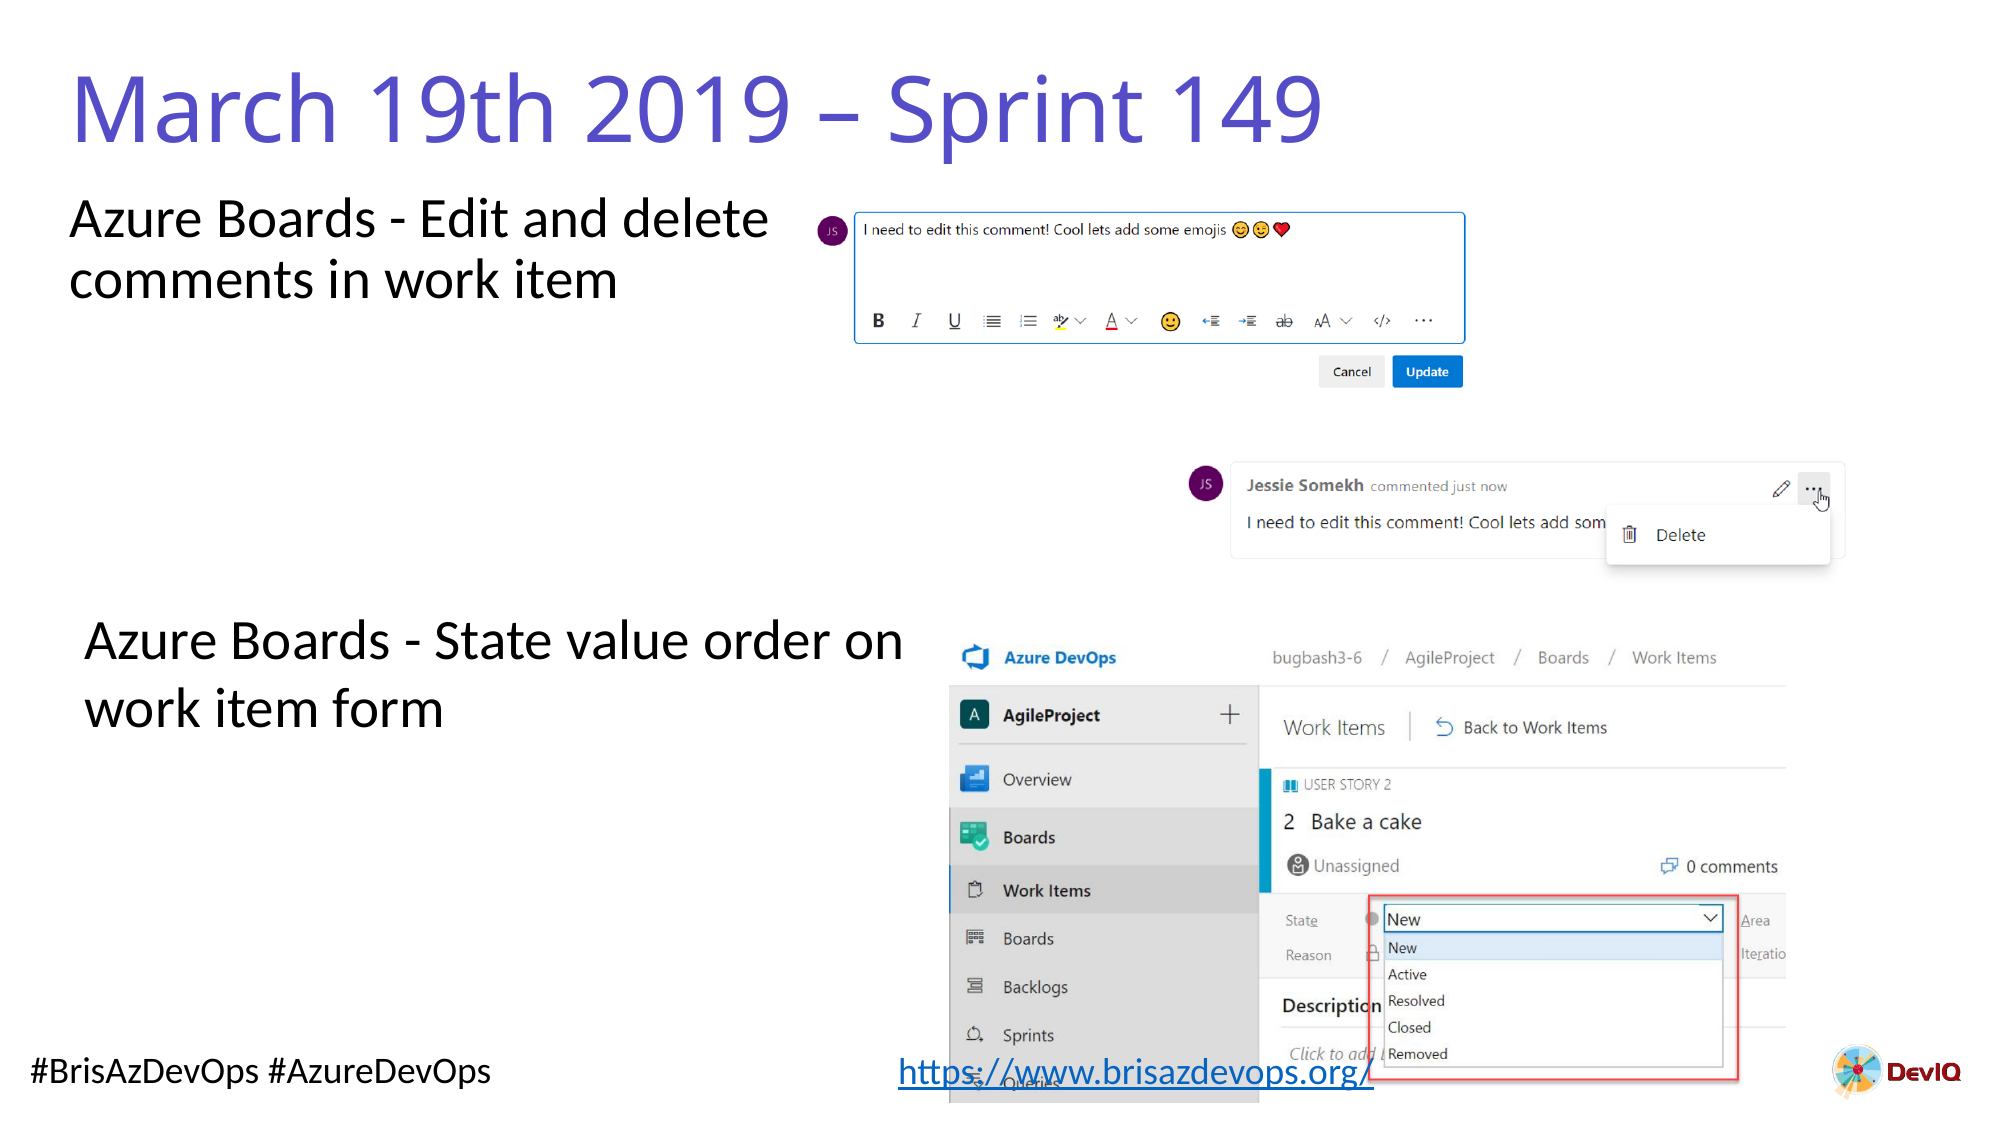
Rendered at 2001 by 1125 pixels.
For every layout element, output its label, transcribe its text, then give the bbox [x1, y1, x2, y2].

picture [1830, 1038, 1963, 1101]
text_box https://www.brisazdevops.org/ [883, 1039, 949, 1100]
text_box Azure Boards - State value order on work item form [69, 594, 936, 747]
picture [949, 635, 1786, 1103]
picture [1179, 441, 1873, 586]
text_box #BrisAzDevOps #AzureDevOps [15, 1038, 507, 1098]
title March 19th 2019 – Sprint 149 [69, 36, 1930, 158]
list Azure Boards - Edit and delete comments in work item [69, 187, 808, 298]
picture [808, 187, 1485, 411]
